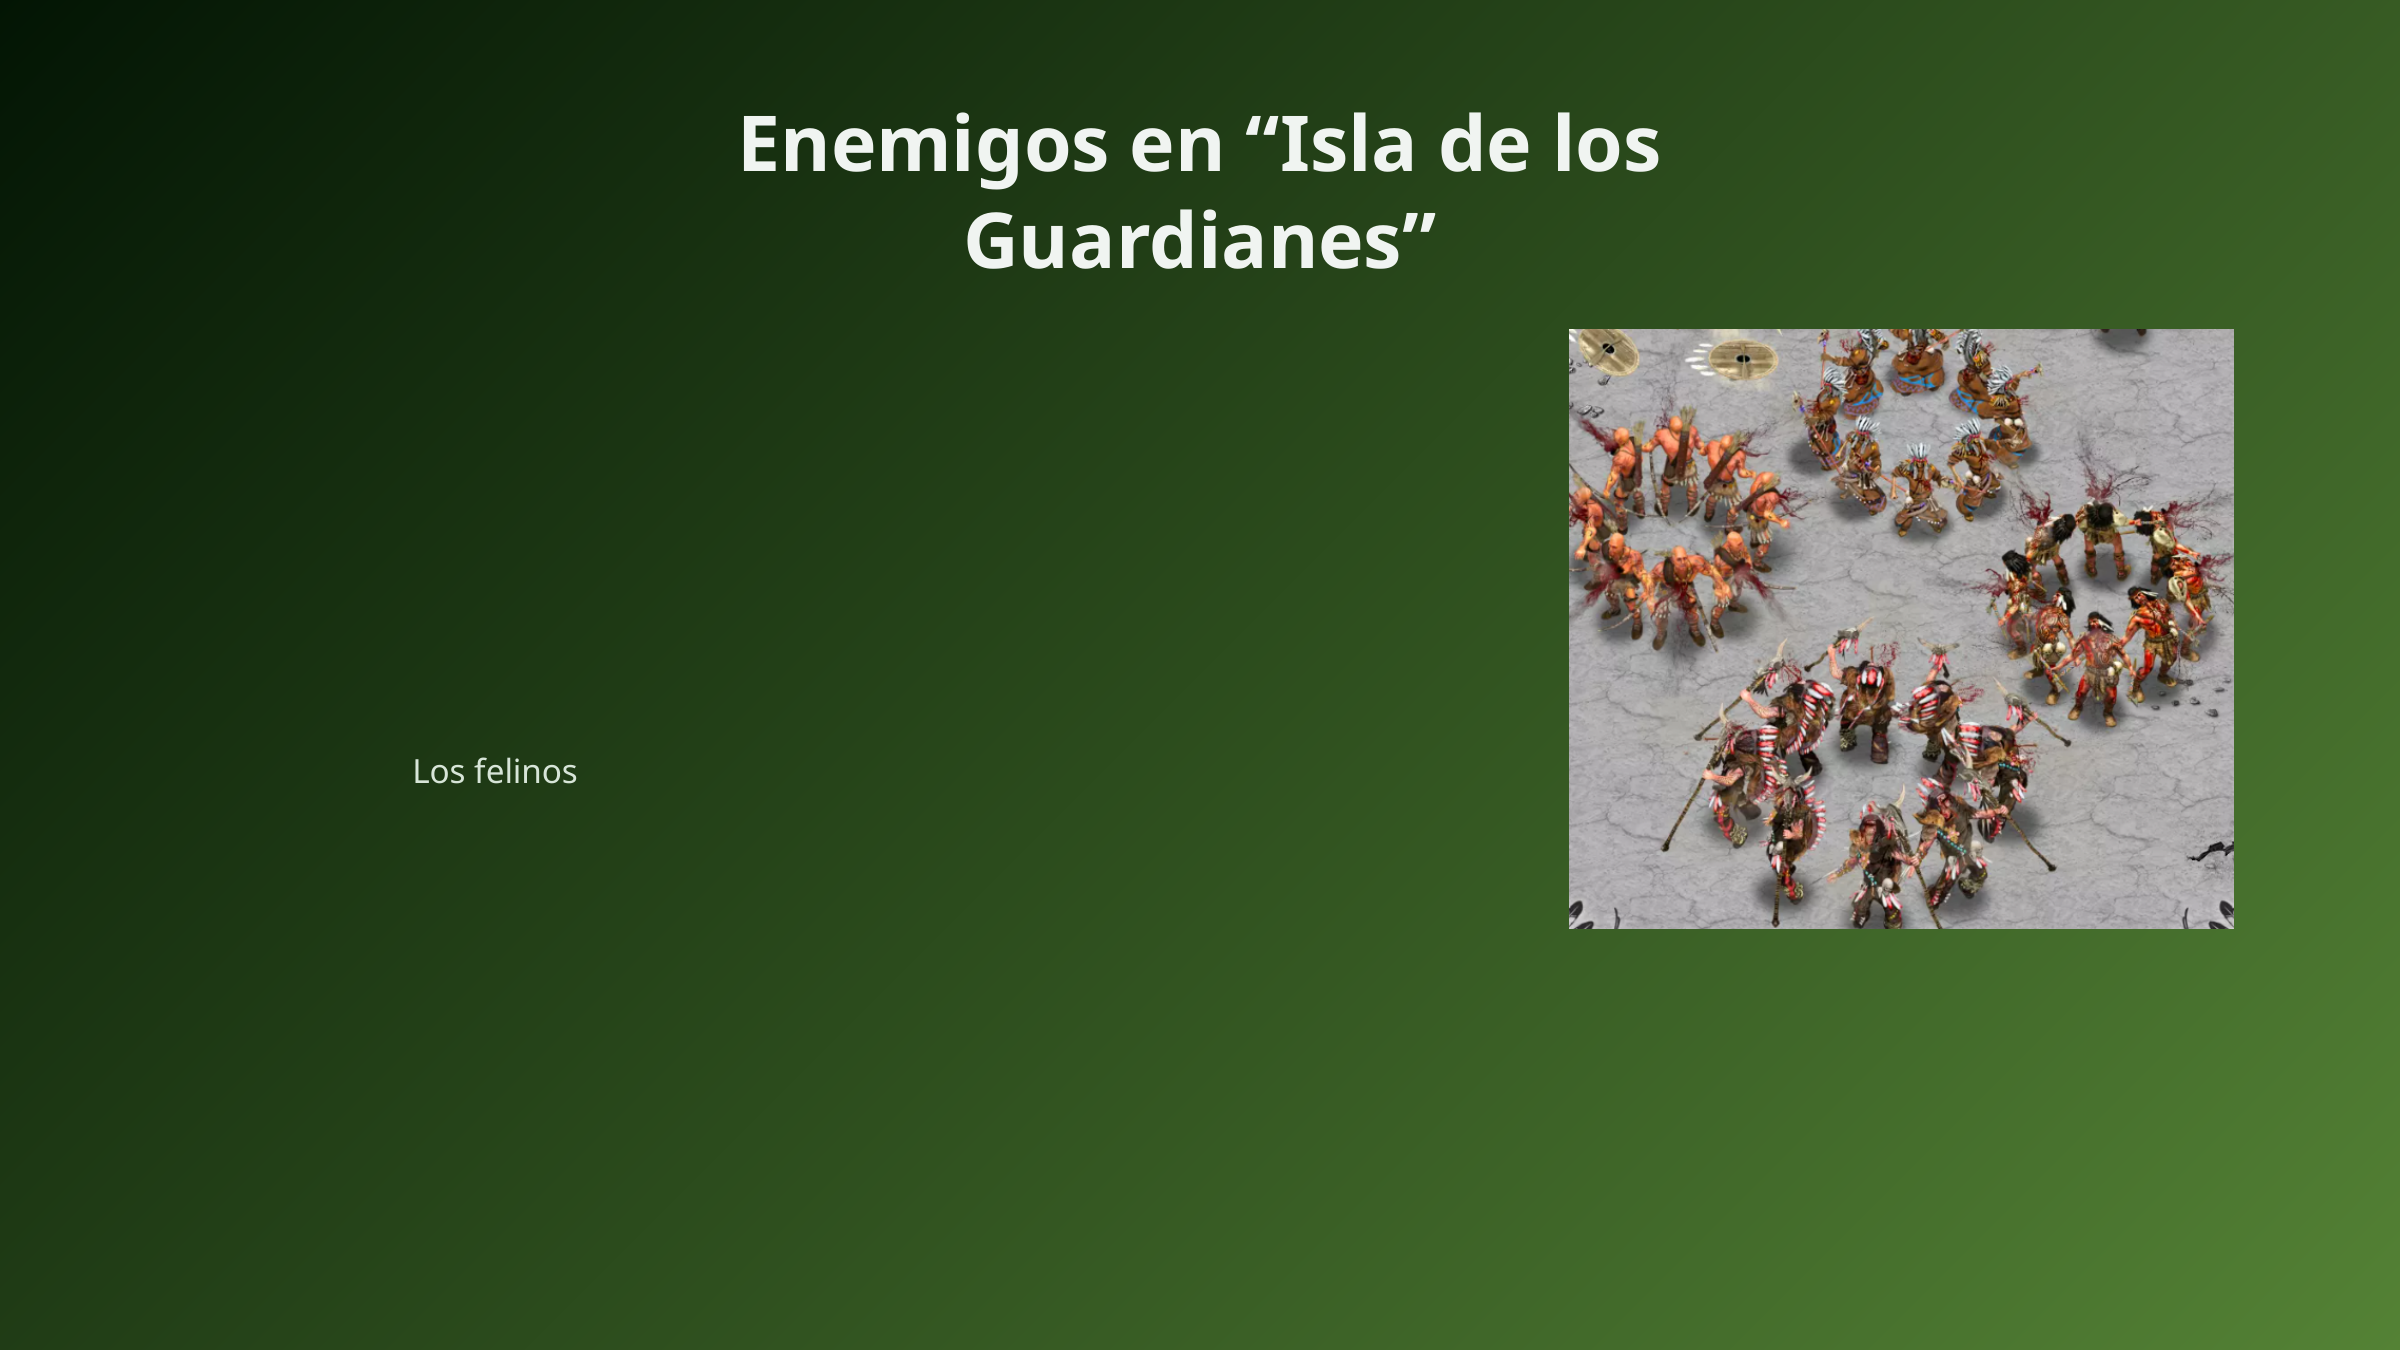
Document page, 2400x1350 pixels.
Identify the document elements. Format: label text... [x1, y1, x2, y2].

picture [1569, 329, 2234, 929]
text_box Enemigos en “Isla de los Guardianes” [558, 90, 1842, 246]
text_box Los felinos [412, 730, 1569, 915]
